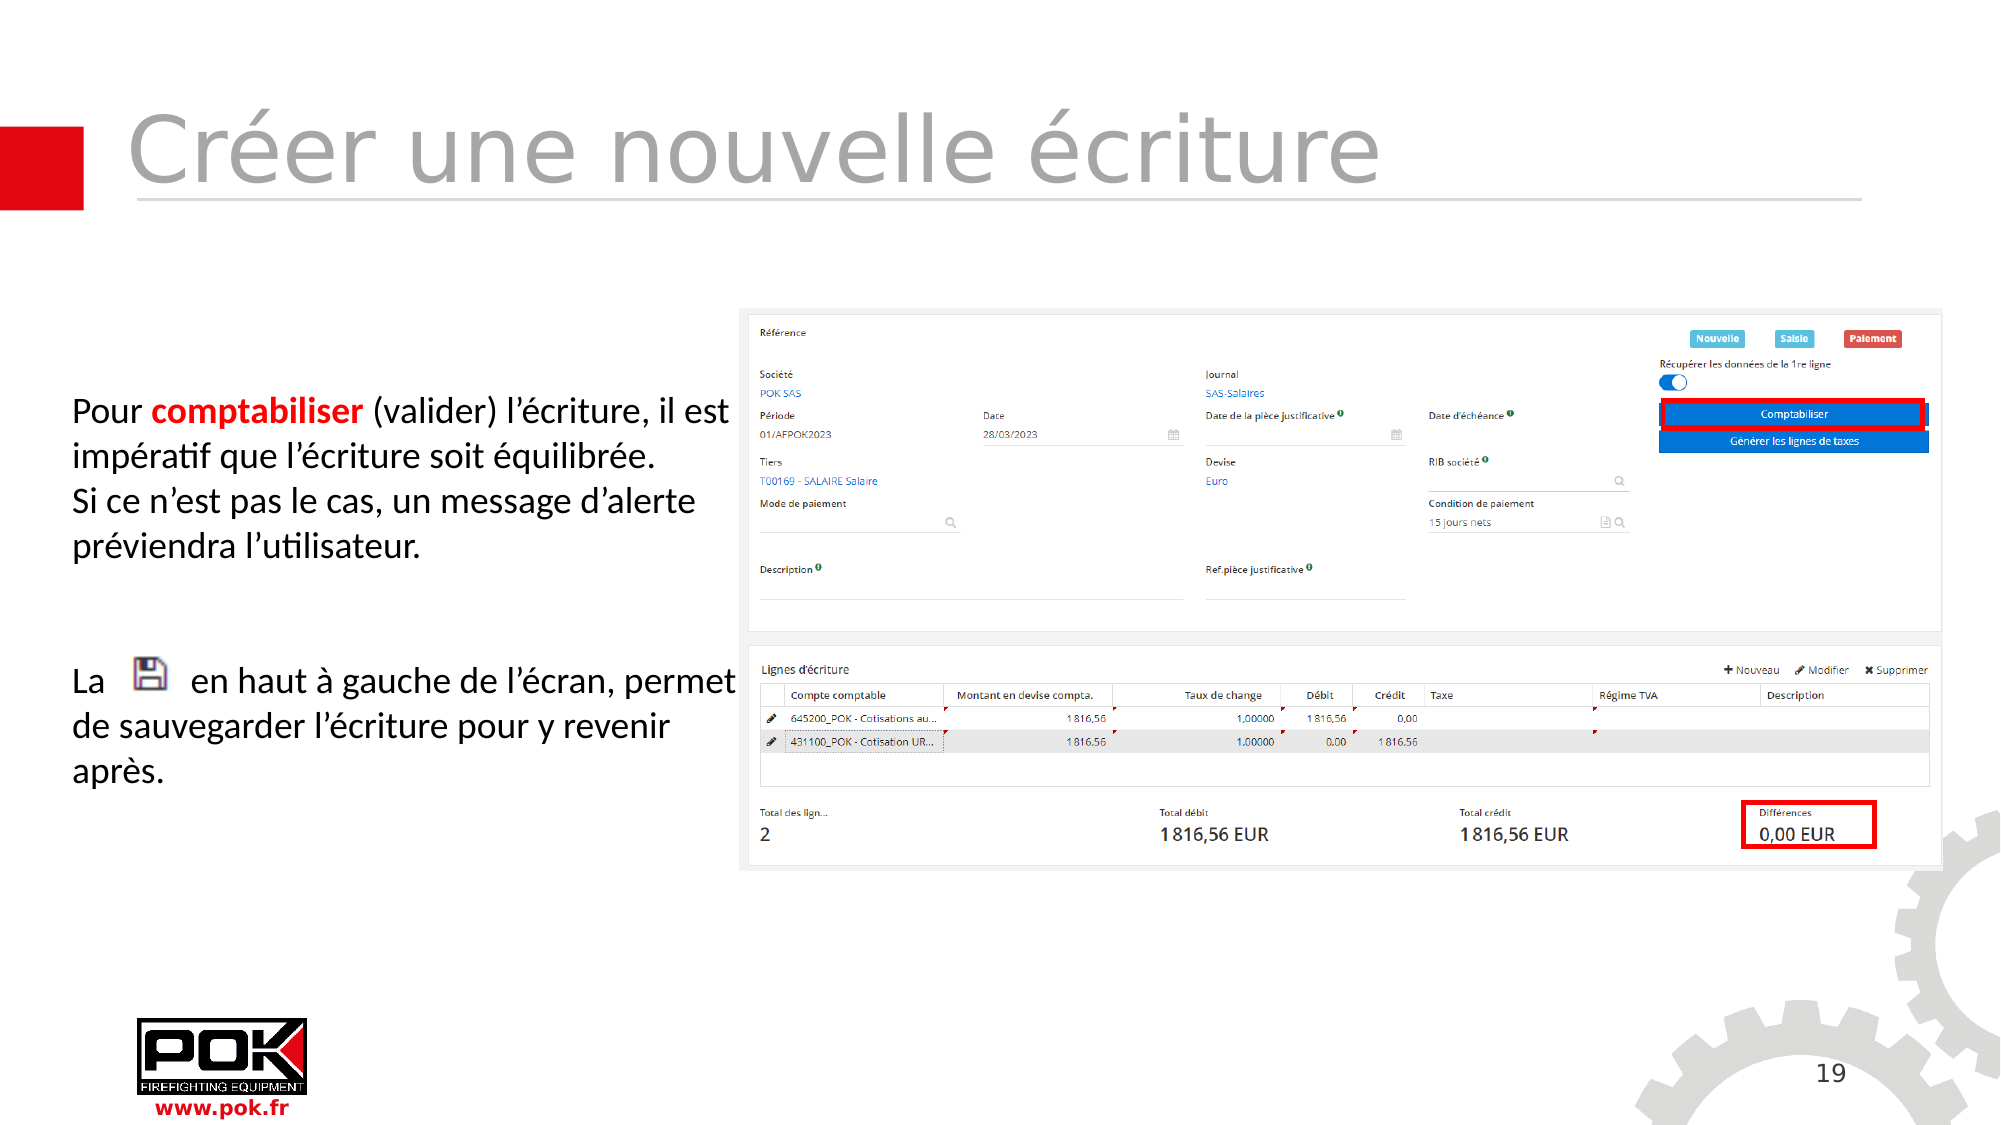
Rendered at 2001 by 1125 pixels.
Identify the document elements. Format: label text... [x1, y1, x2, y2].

title Créer une nouvelle écriture [111, 92, 1964, 214]
picture [739, 308, 2001, 1125]
picture [137, 1018, 307, 1095]
picture [110, 633, 187, 716]
slide_number 19 [1412, 1042, 1863, 1103]
text_box Pour comptabiliser (valider) l’écriture, il est impératif que l’écriture soit équilibrée. Si ce n’est pas le cas, un message d’alerte préviendra l’utilisateur. La en haut à gauche de l’écran, permet de sauvegarder l’écriture pour y revenir après. [57, 378, 739, 844]
